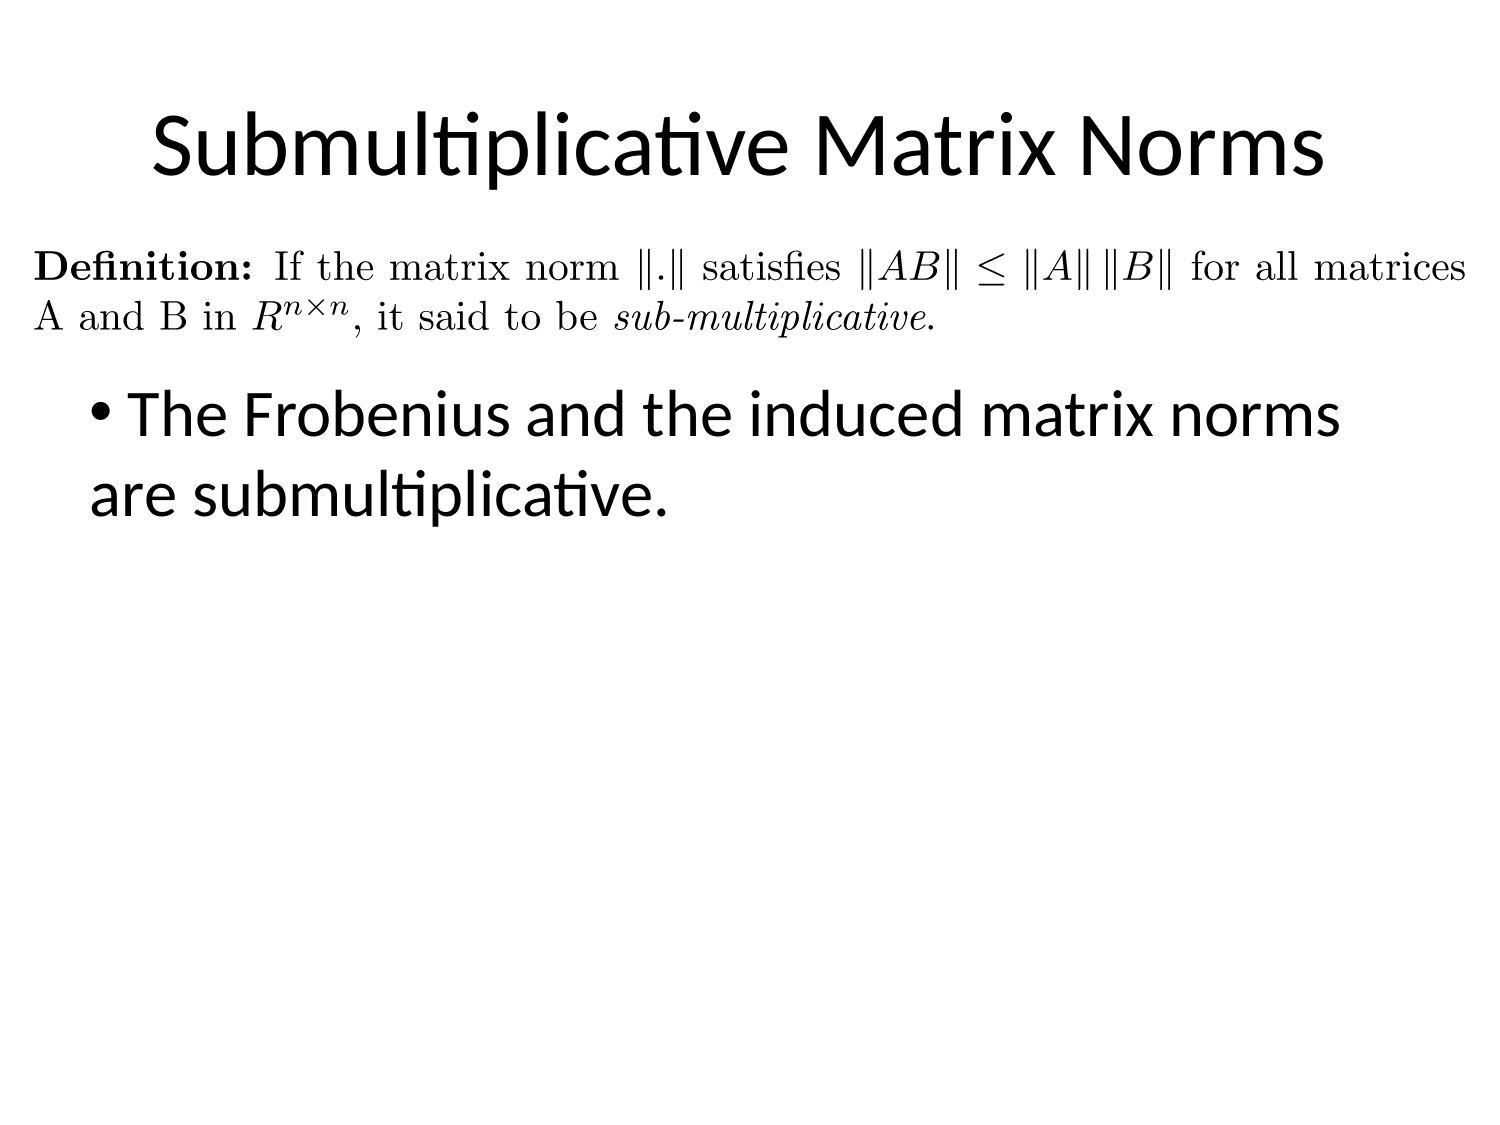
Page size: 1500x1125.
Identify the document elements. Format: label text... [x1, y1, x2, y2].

text_box The Frobenius and the induced matrix norms are submultiplicative. [75, 362, 1425, 1105]
picture [34, 247, 1469, 340]
text_box Submultiplicative Matrix Norms [75, 45, 1425, 233]
